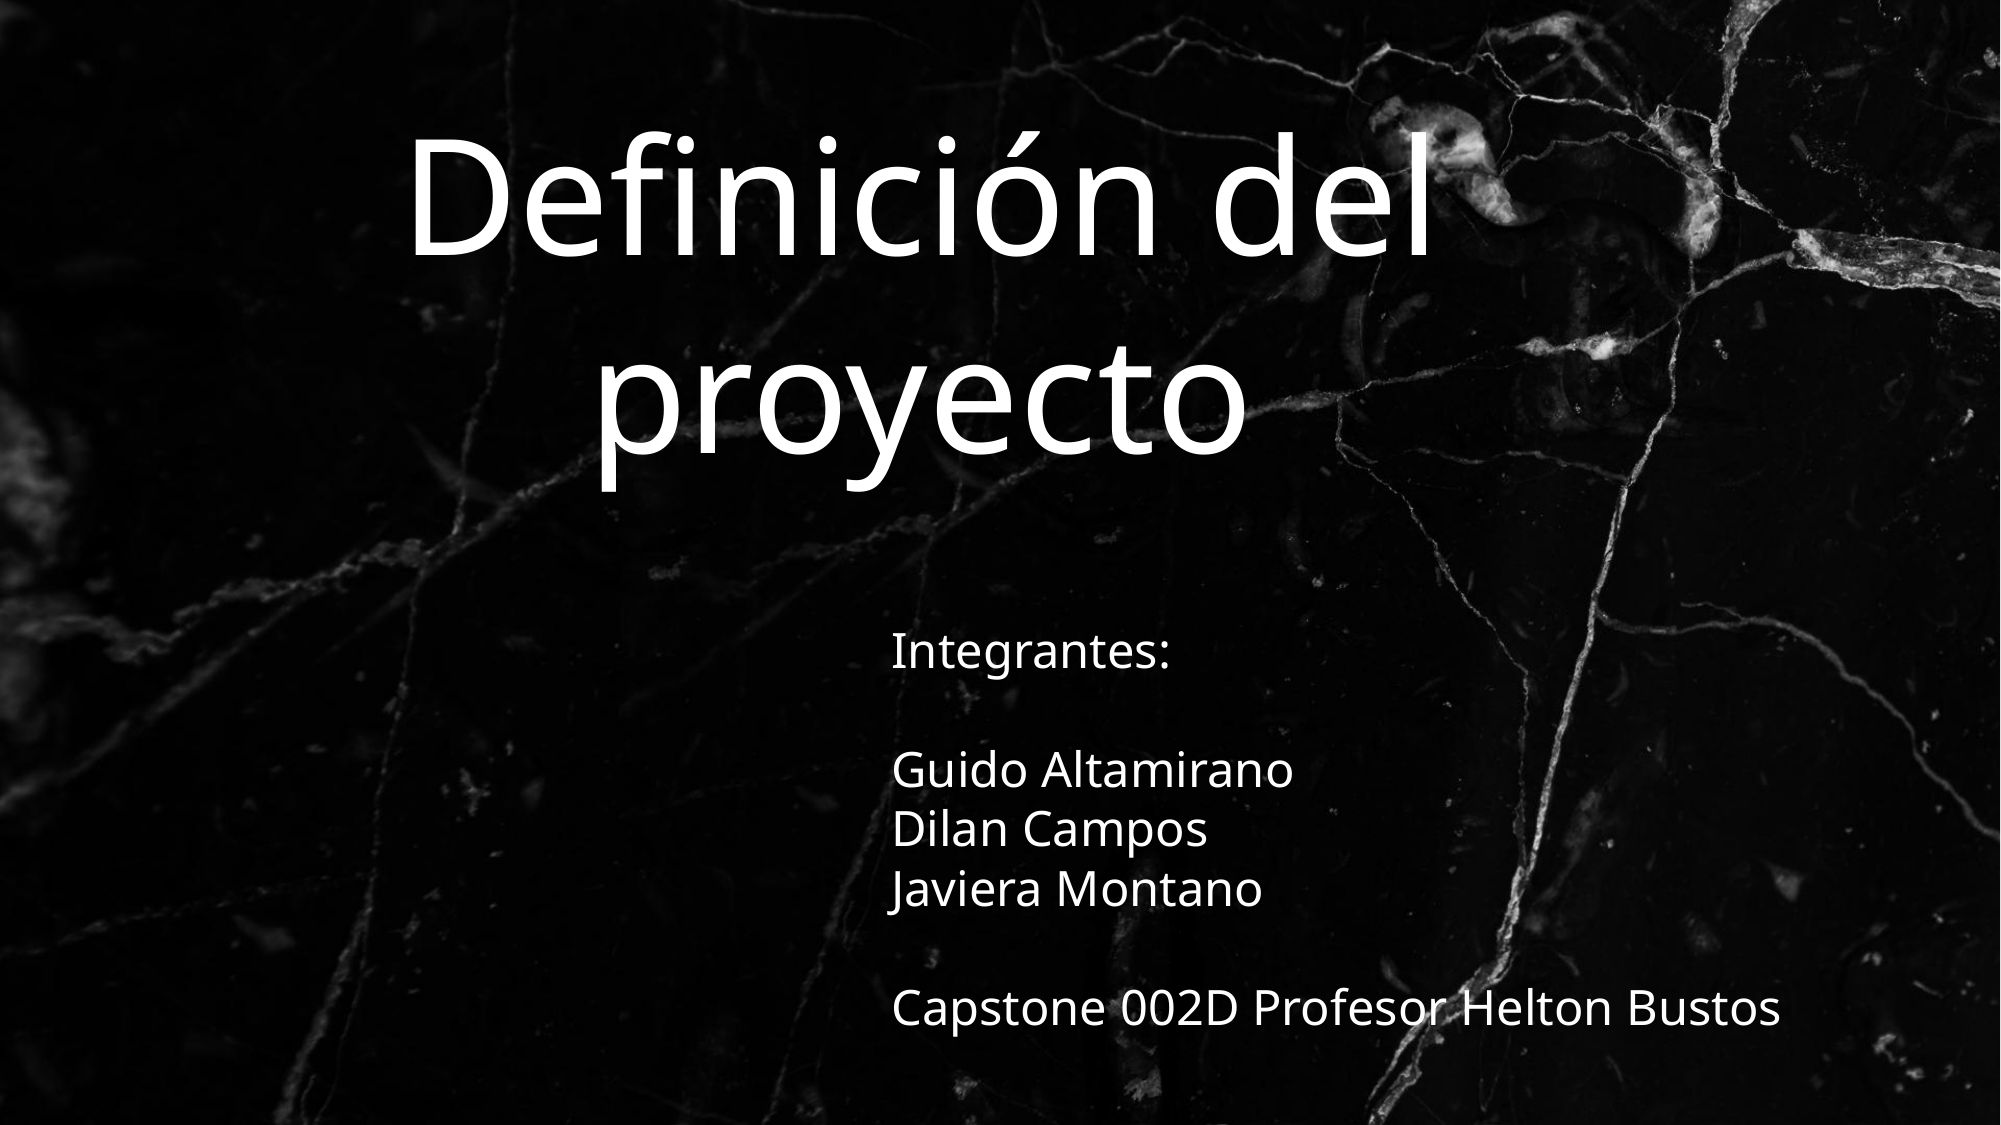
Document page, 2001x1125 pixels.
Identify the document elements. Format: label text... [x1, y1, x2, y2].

subtitle Integrantes: Guido Altamirano Dilan Campos Javiera Montano Capstone 002D Profesor Helton Bustos [876, 613, 1963, 1050]
title Definición del proyecto [232, 87, 1610, 502]
picture [0, 0, 2001, 1125]
